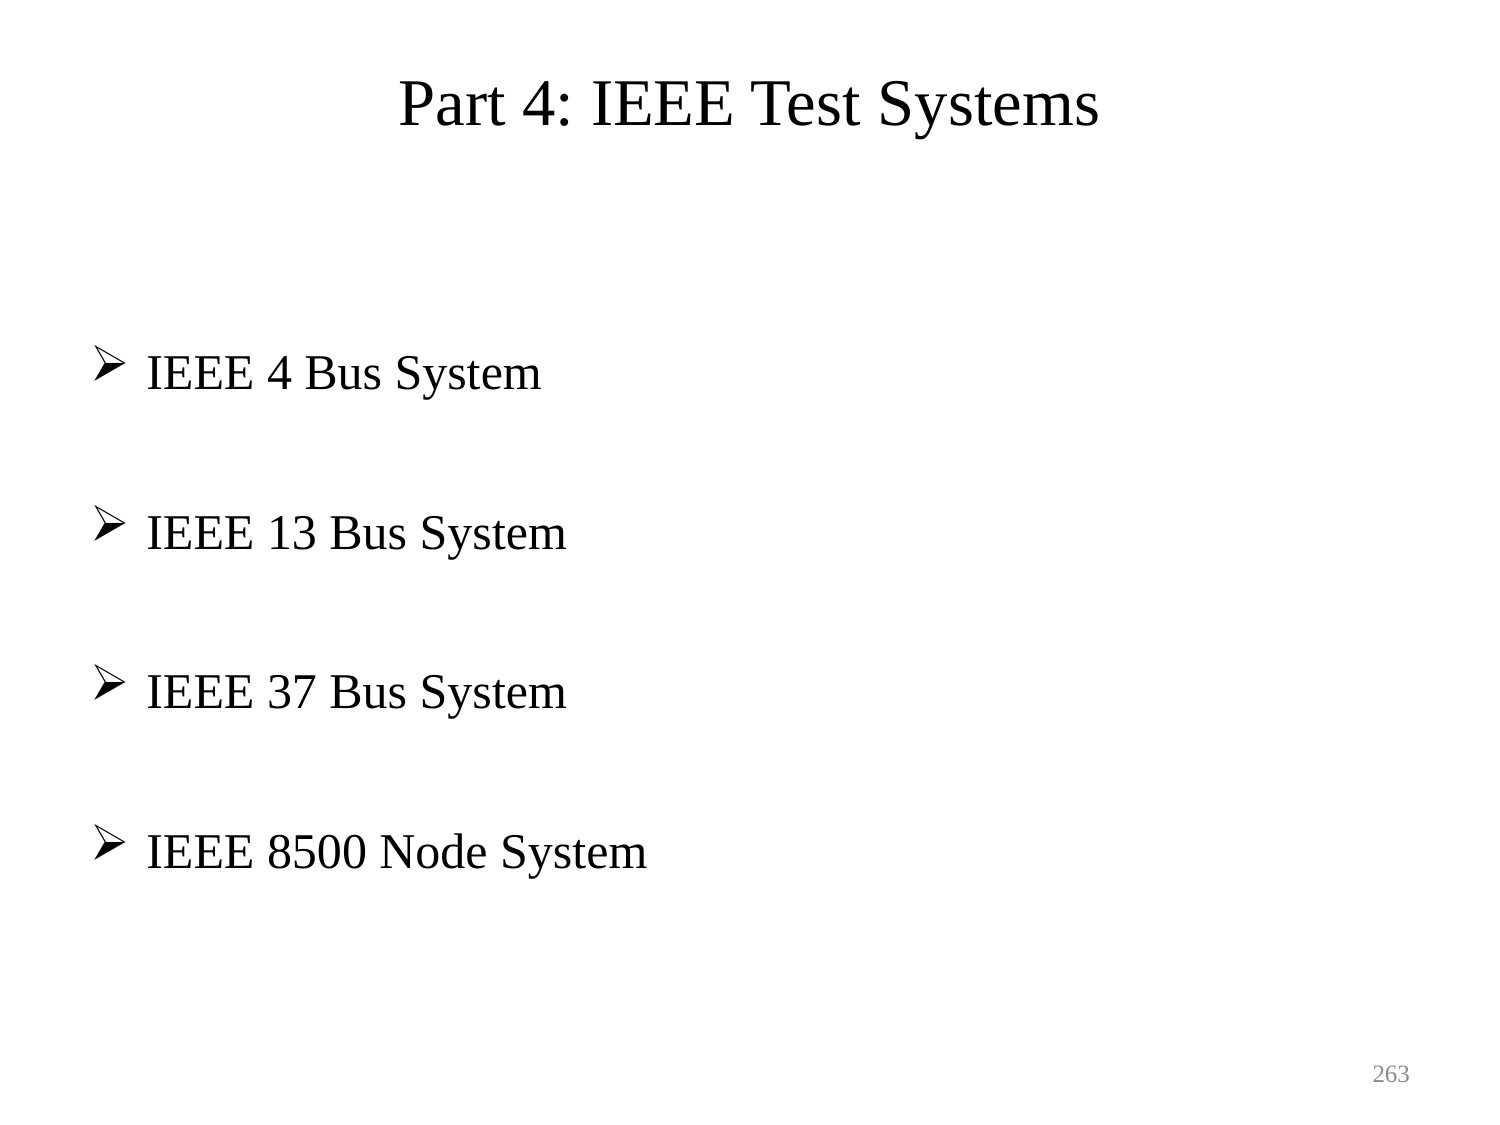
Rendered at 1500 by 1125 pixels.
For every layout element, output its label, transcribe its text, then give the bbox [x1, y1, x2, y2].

list IEEE 4 Bus System IEEE 13 Bus System IEEE 37 Bus System IEEE 8500 Node System [75, 262, 1425, 1005]
slide_number 263 [1074, 1042, 1425, 1103]
title Part 4: IEEE Test Systems [75, 45, 1425, 233]
